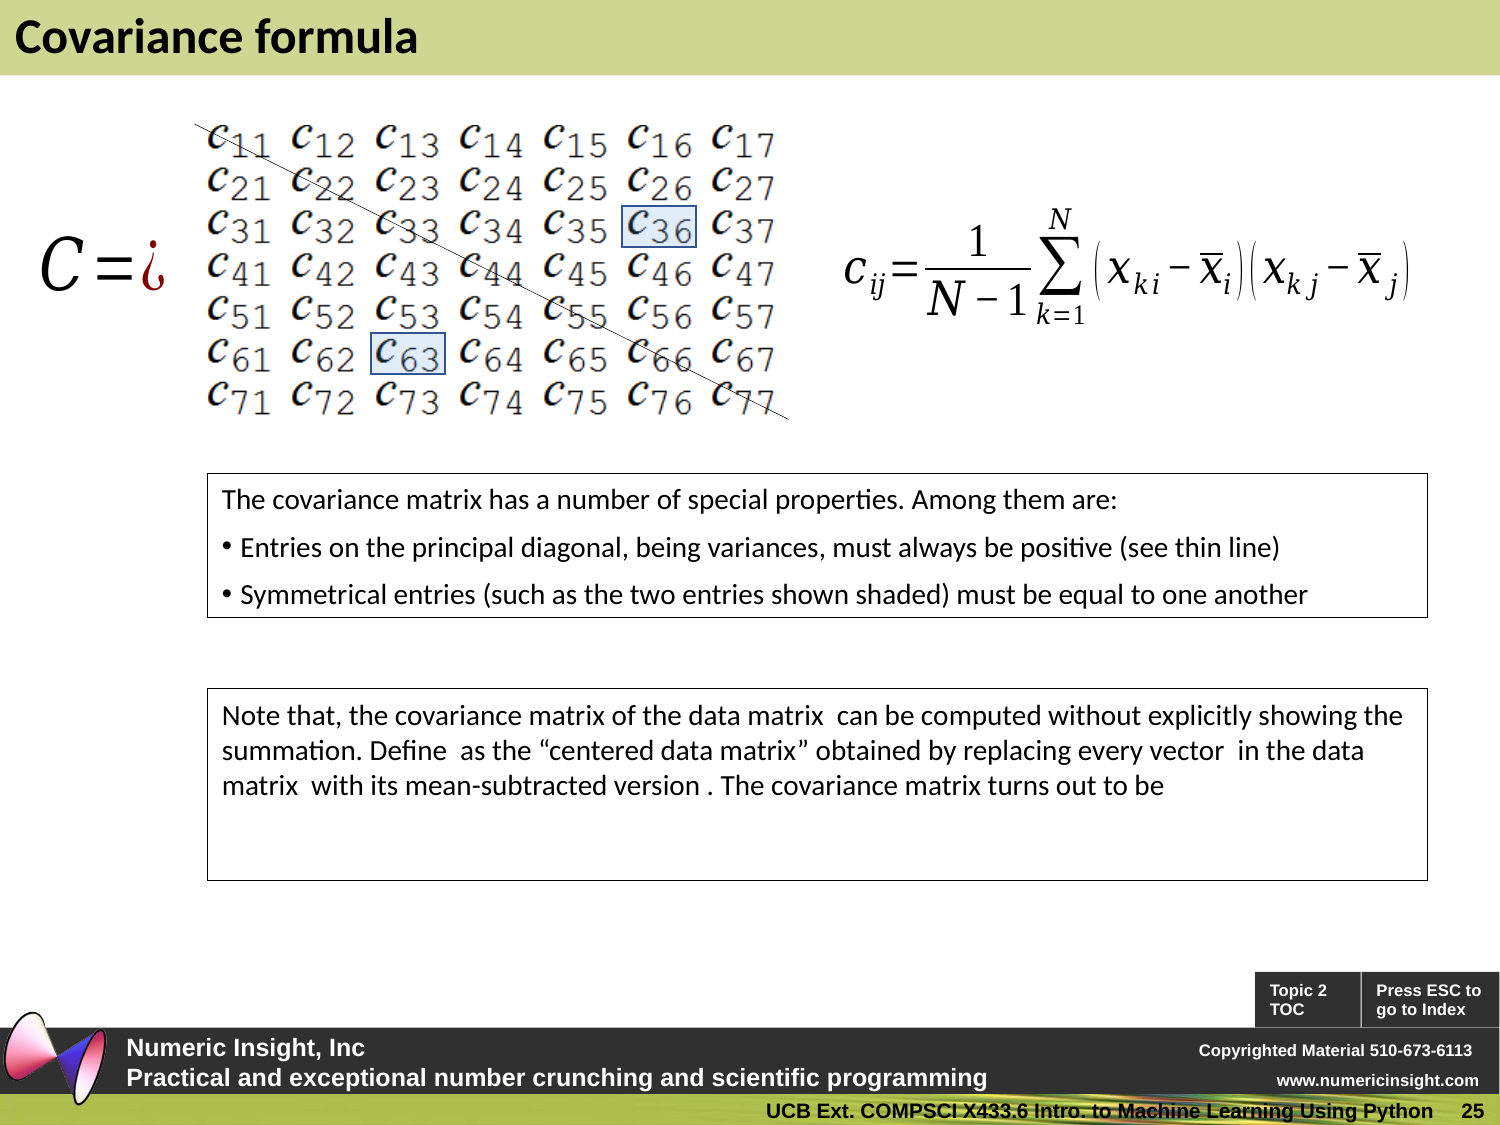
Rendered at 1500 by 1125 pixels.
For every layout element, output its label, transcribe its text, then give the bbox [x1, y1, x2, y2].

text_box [194, 123, 789, 420]
title Covariance formula [0, 0, 1500, 76]
text_box The covariance matrix has a number of special properties. Among them are: Entries on the principal diagonal, being variances, must always be positive (see thin line) Symmetrical entries (such as the two entries shown shaded) must be equal to one another [207, 473, 1428, 618]
picture [0, 1007, 1500, 1125]
